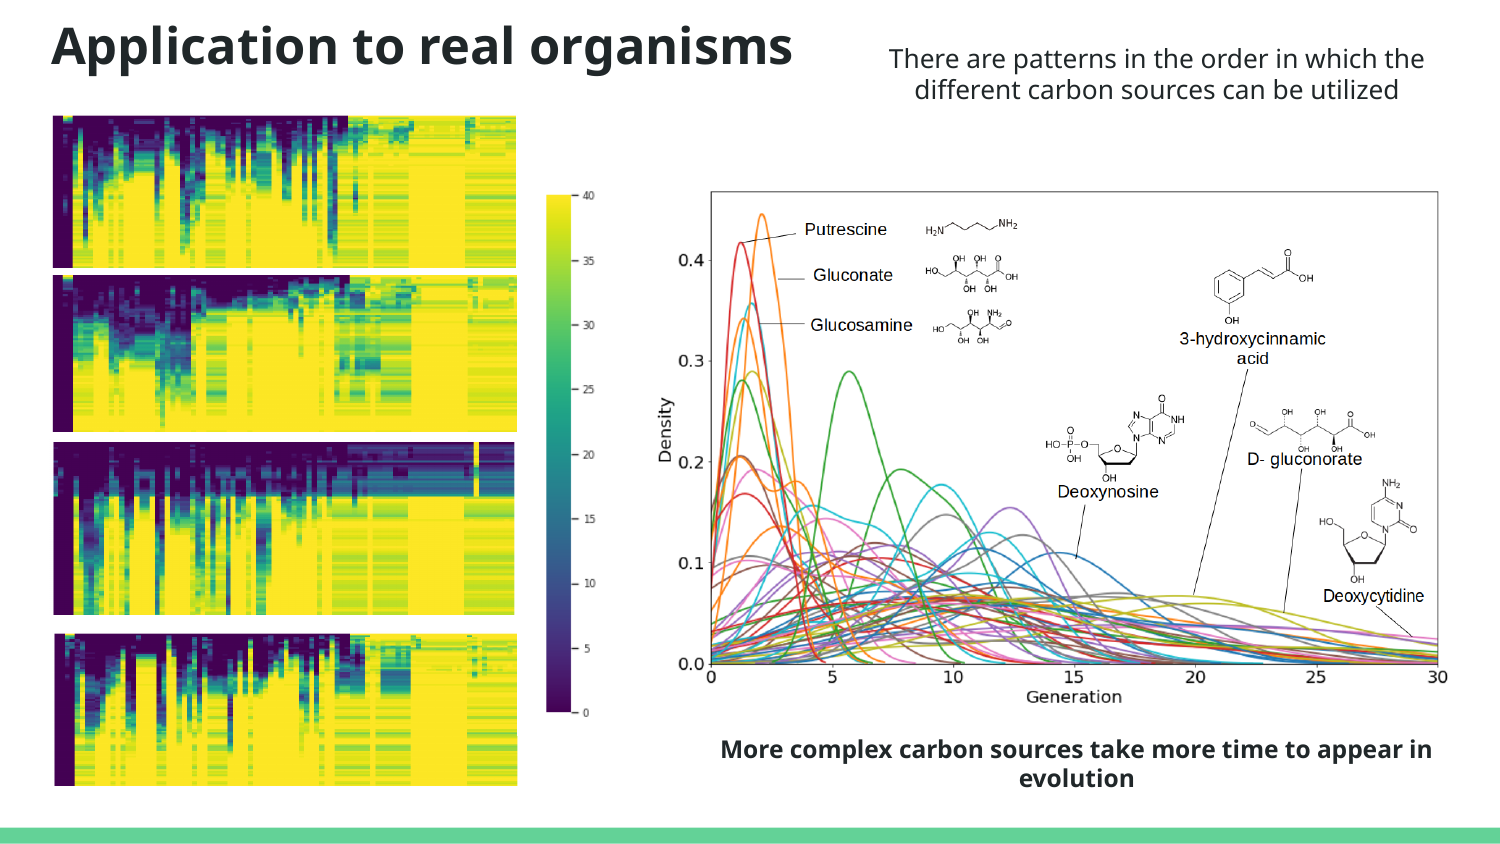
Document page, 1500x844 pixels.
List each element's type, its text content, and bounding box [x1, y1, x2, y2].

picture [49, 438, 515, 616]
title There are patterns in the order in which the different carbon sources can be utilized [851, 27, 1462, 122]
title Application to real organisms [36, 0, 818, 94]
title More complex carbon sources take more time to appear in evolution [670, 718, 1484, 813]
picture [639, 176, 1453, 707]
picture [52, 111, 604, 787]
